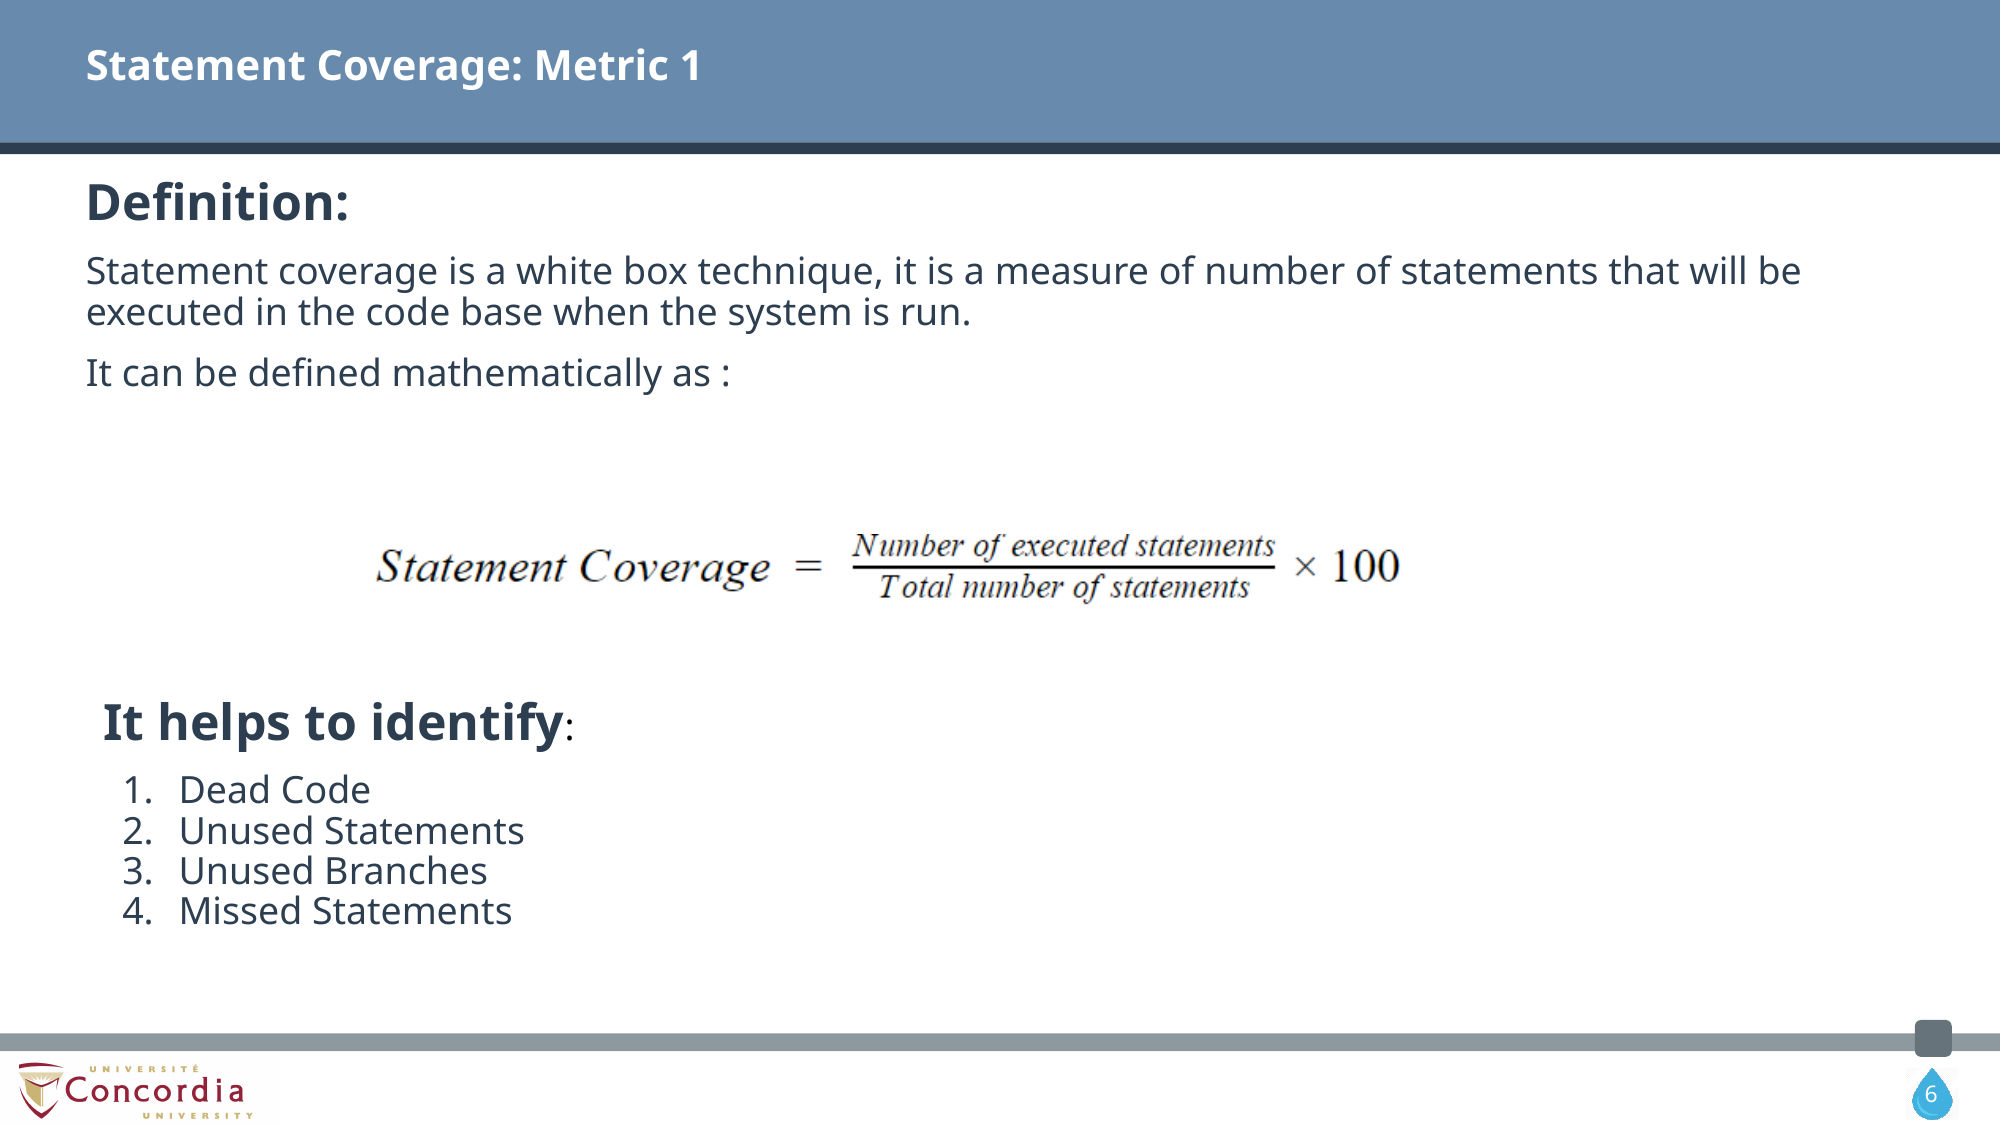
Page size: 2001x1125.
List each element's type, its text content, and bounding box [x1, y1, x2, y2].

title Statement Coverage: Metric 1 [70, 2, 1932, 133]
list Definition: Statement coverage is a white box technique, it is a measure of number of statements that will be executed in the code base when the system is run. It can be defined mathematically as : [70, 170, 1932, 485]
text_box It helps to identify: Dead Code Unused Statements Unused Branches Missed Statements [88, 675, 1710, 967]
picture [1, 1057, 281, 1125]
picture [363, 534, 1435, 626]
slide_number ‹#› [1885, 1062, 1978, 1125]
